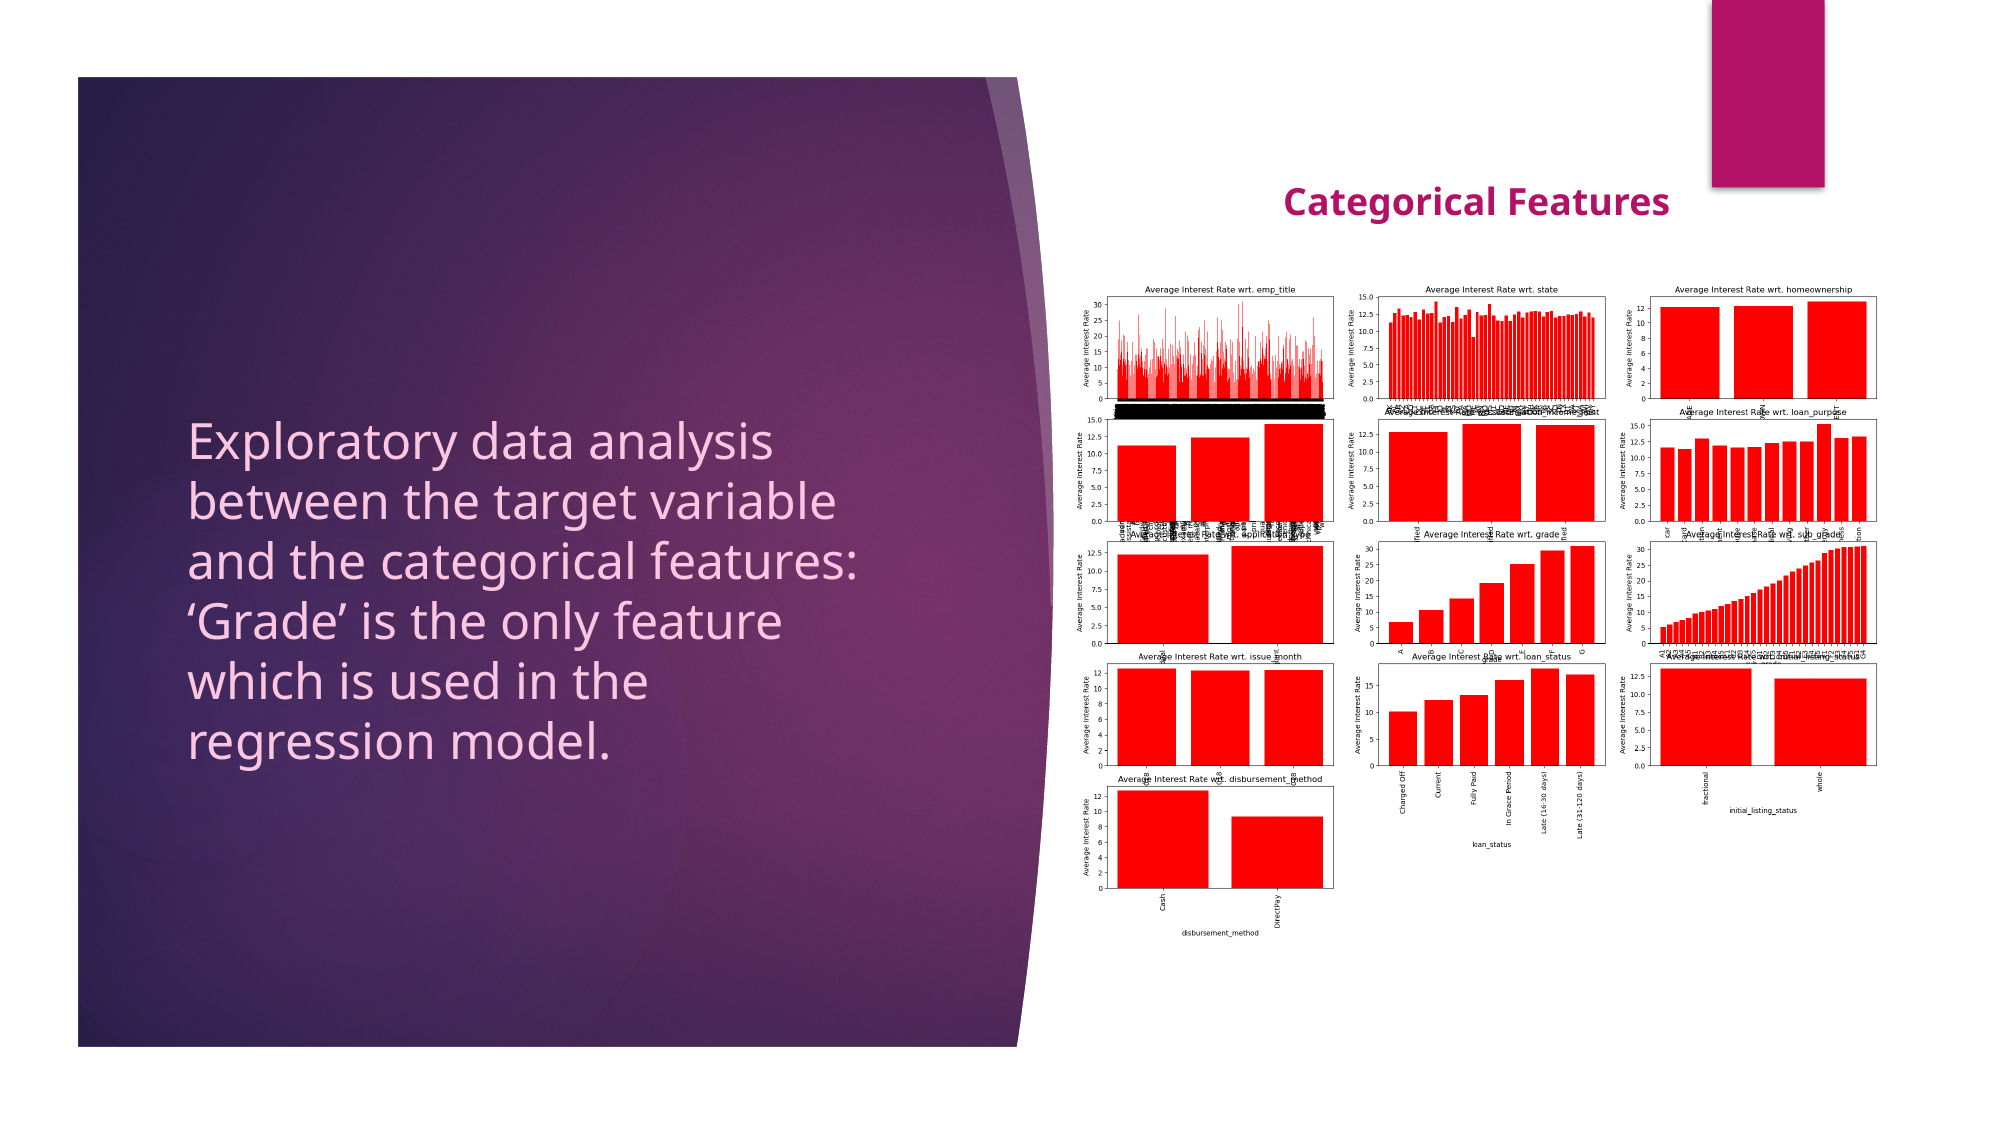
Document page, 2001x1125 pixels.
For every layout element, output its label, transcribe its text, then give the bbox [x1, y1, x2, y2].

picture [1072, 280, 1882, 942]
title Exploratory data analysis between the target variable and the categorical features: ‘Grade’ is the only feature which is used in the regression model. [172, 207, 904, 973]
text_box Categorical Features [1245, 171, 1709, 231]
